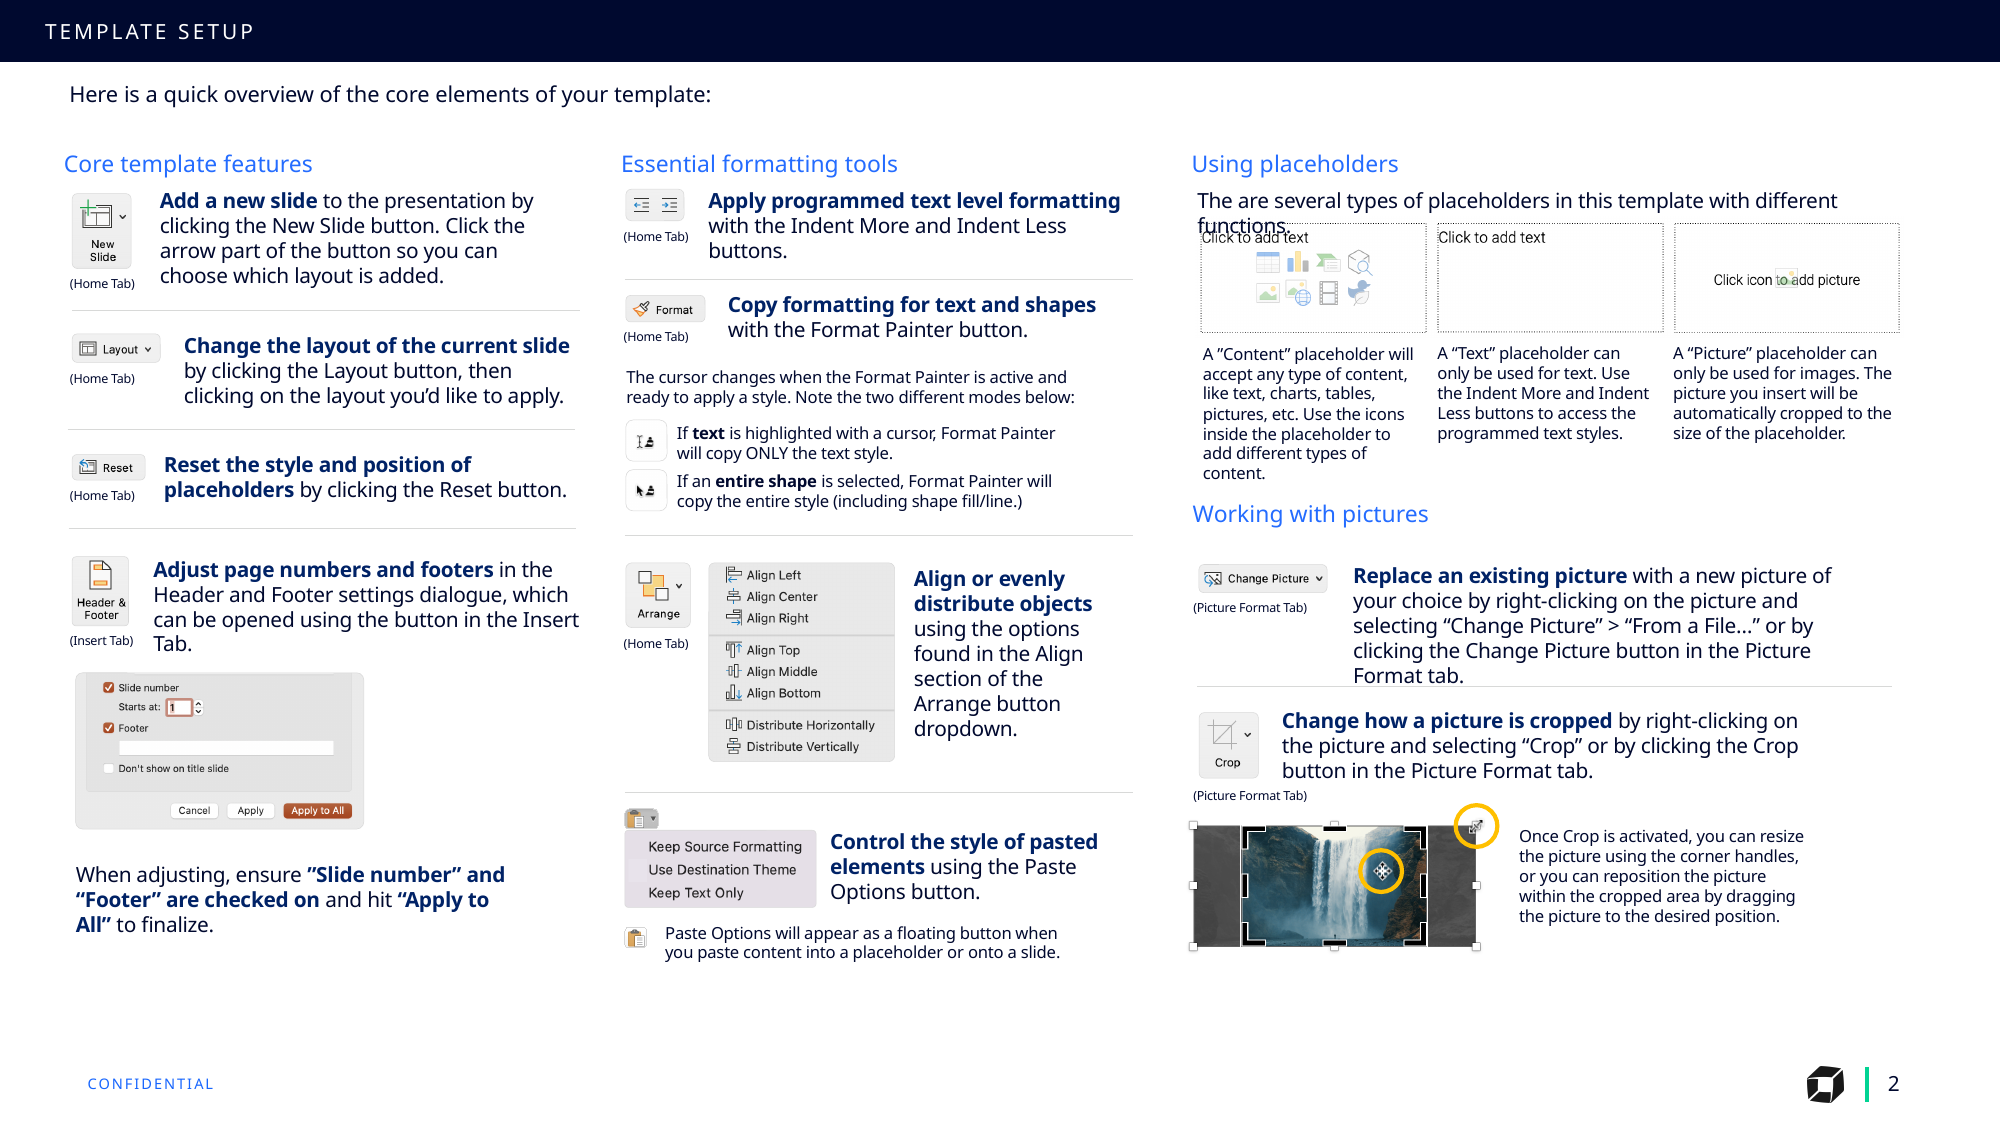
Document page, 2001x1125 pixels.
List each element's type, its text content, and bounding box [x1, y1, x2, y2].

picture [75, 672, 364, 829]
text_box Core template features [64, 142, 328, 185]
picture [72, 556, 129, 626]
text_box TEMPLATE SETUP [0, 0, 2000, 63]
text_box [1165, 142, 1933, 971]
text_box Here is a quick overview of the core elements of your template: [67, 80, 1904, 157]
picture [1807, 1066, 1844, 1103]
slide_number 2 [1872, 1064, 1941, 1105]
text_box Adjust page numbers and footers in the Header and Footer settings dialogue, which can be opened using the button in the Insert Tab. [153, 548, 591, 664]
text_box When adjusting, ensure ”Slide number” and “Footer” are checked on and hit “Apply to All” to finalize. [75, 854, 527, 945]
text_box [624, 142, 1136, 963]
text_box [67, 180, 581, 529]
text_box (Insert Tab) [69, 625, 134, 656]
